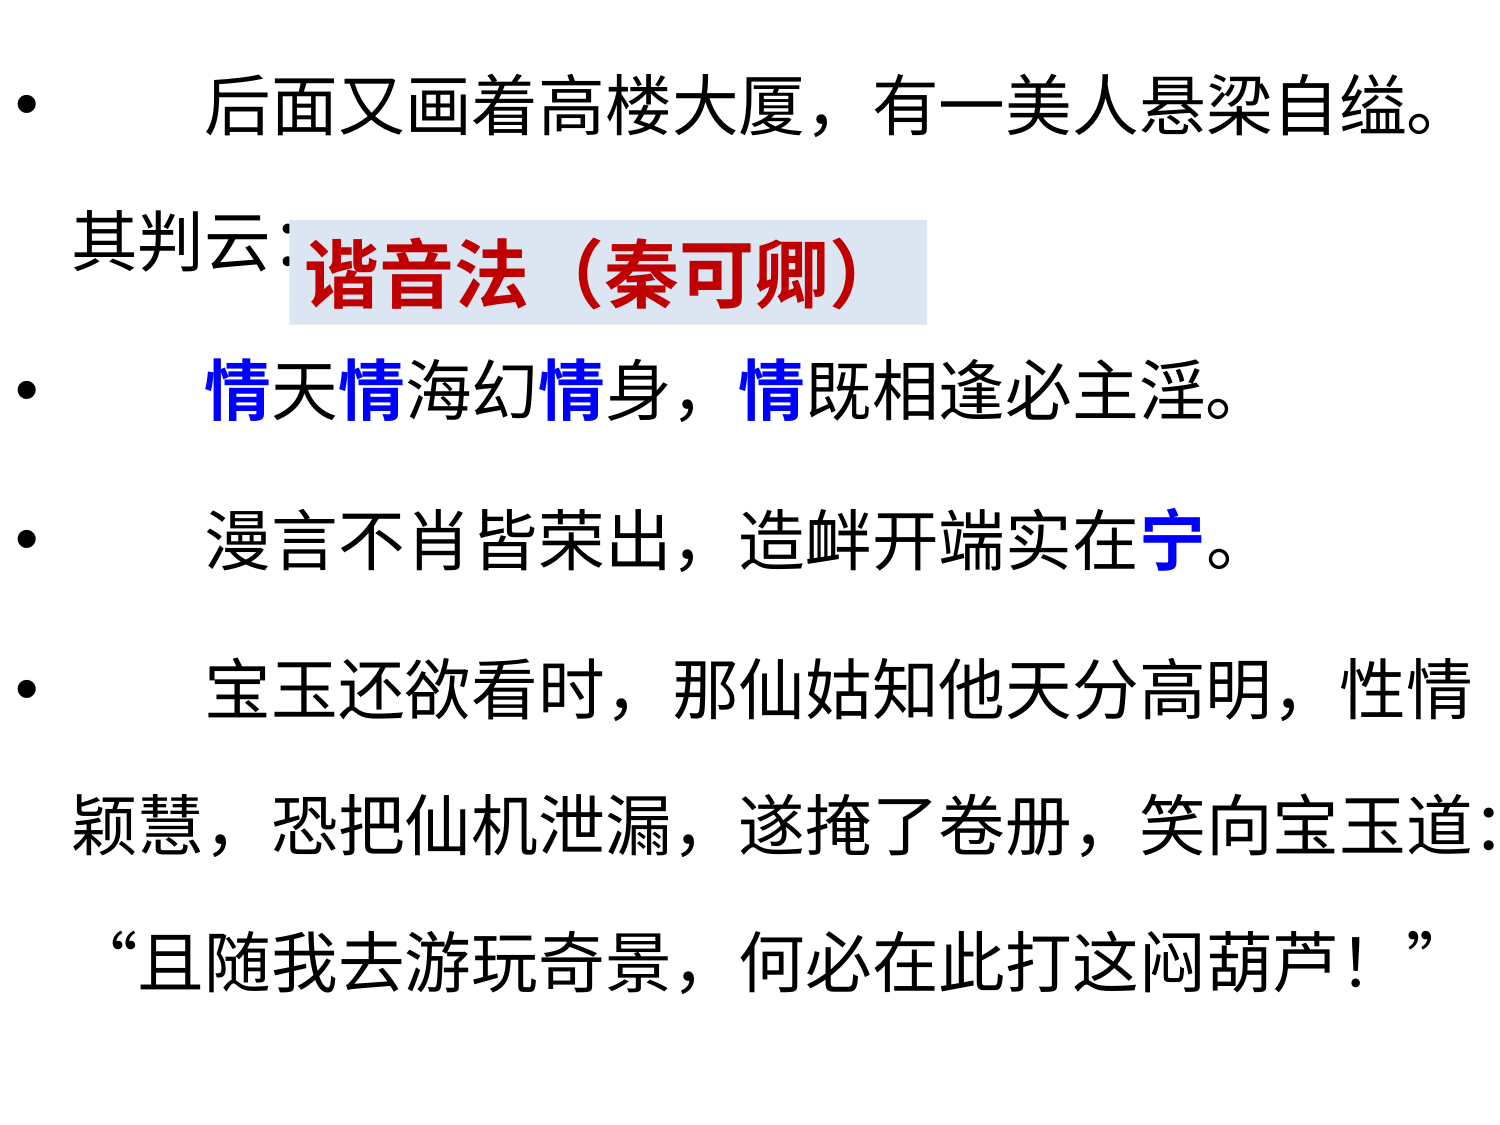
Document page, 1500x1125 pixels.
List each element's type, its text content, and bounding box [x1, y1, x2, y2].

text_box 谐音法（秦可卿） [289, 219, 928, 325]
list 后面又画着高楼大厦，有一美人悬梁自缢。其判云： 情天情海幻情身，情既相逢必主淫。 漫言不肖皆荣出，造衅开端实在宁。 宝玉还欲看时，那仙姑知他天分高明，性情颖慧，恐把仙机泄漏，遂掩了卷册，笑向宝玉道：“且随我去游玩奇景，何必在此打这闷葫芦！” [0, 0, 1500, 1125]
